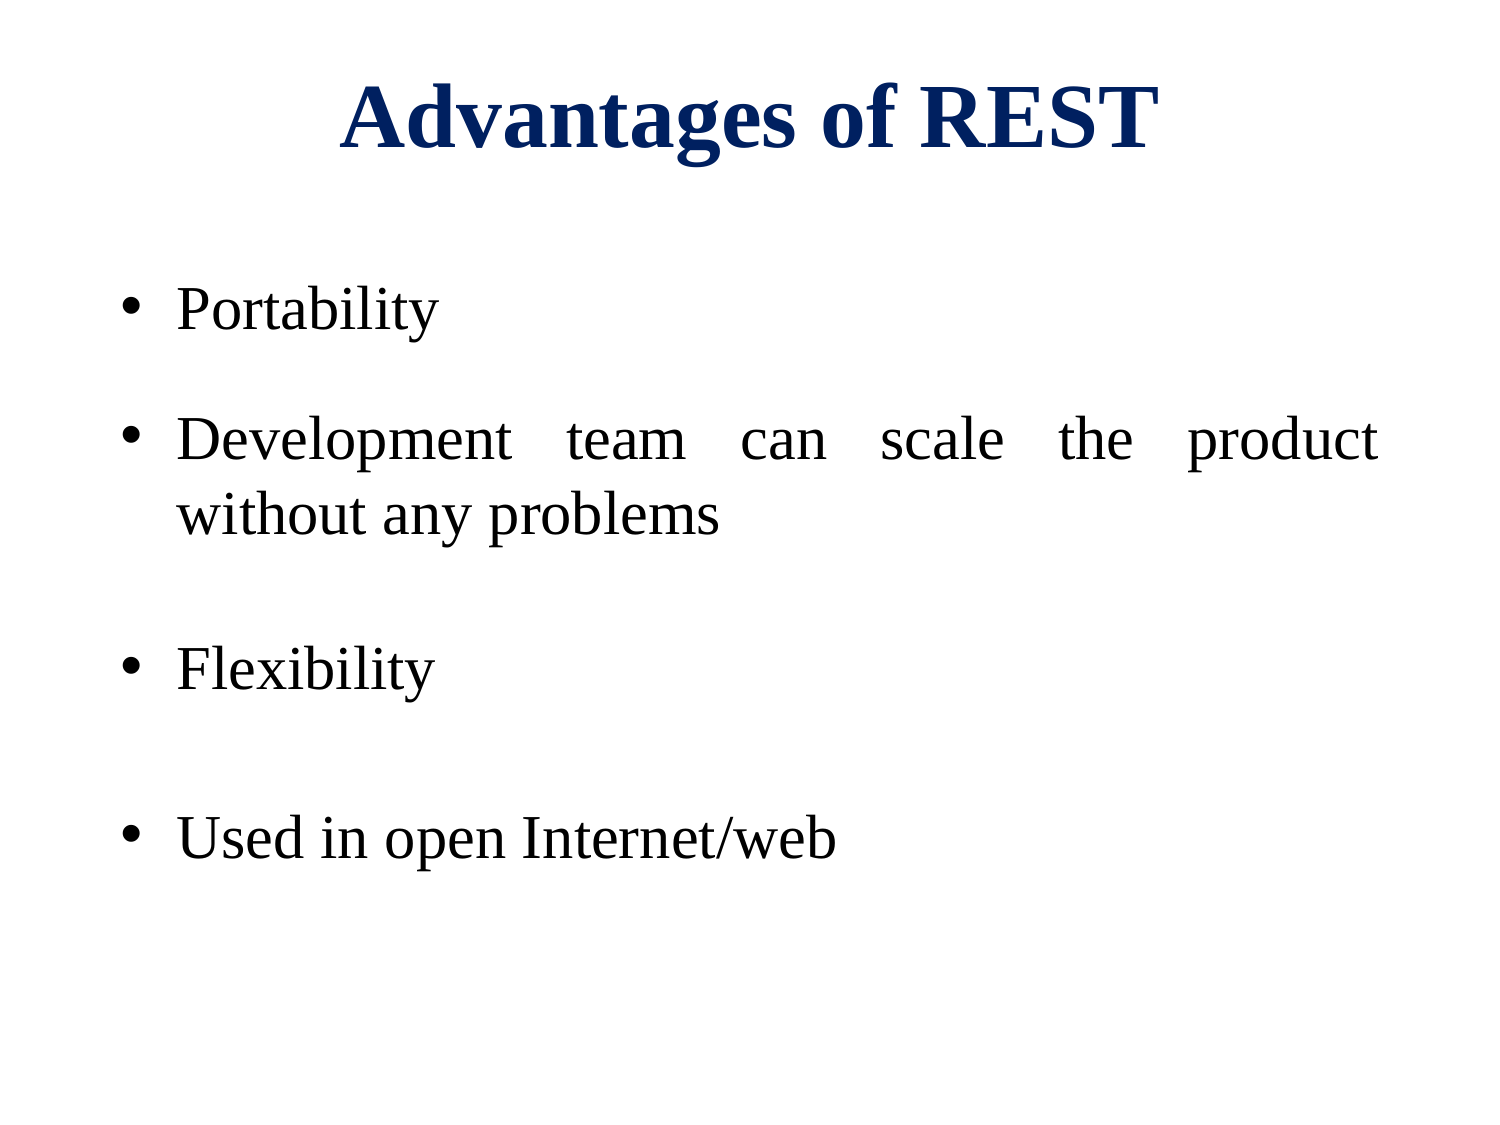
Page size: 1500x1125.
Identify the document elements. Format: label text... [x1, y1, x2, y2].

title Advantages of REST [75, 35, 1425, 188]
list Portability Development team can scale the product without any problems Flexibility Used in open Internet/web [105, 222, 1395, 966]
